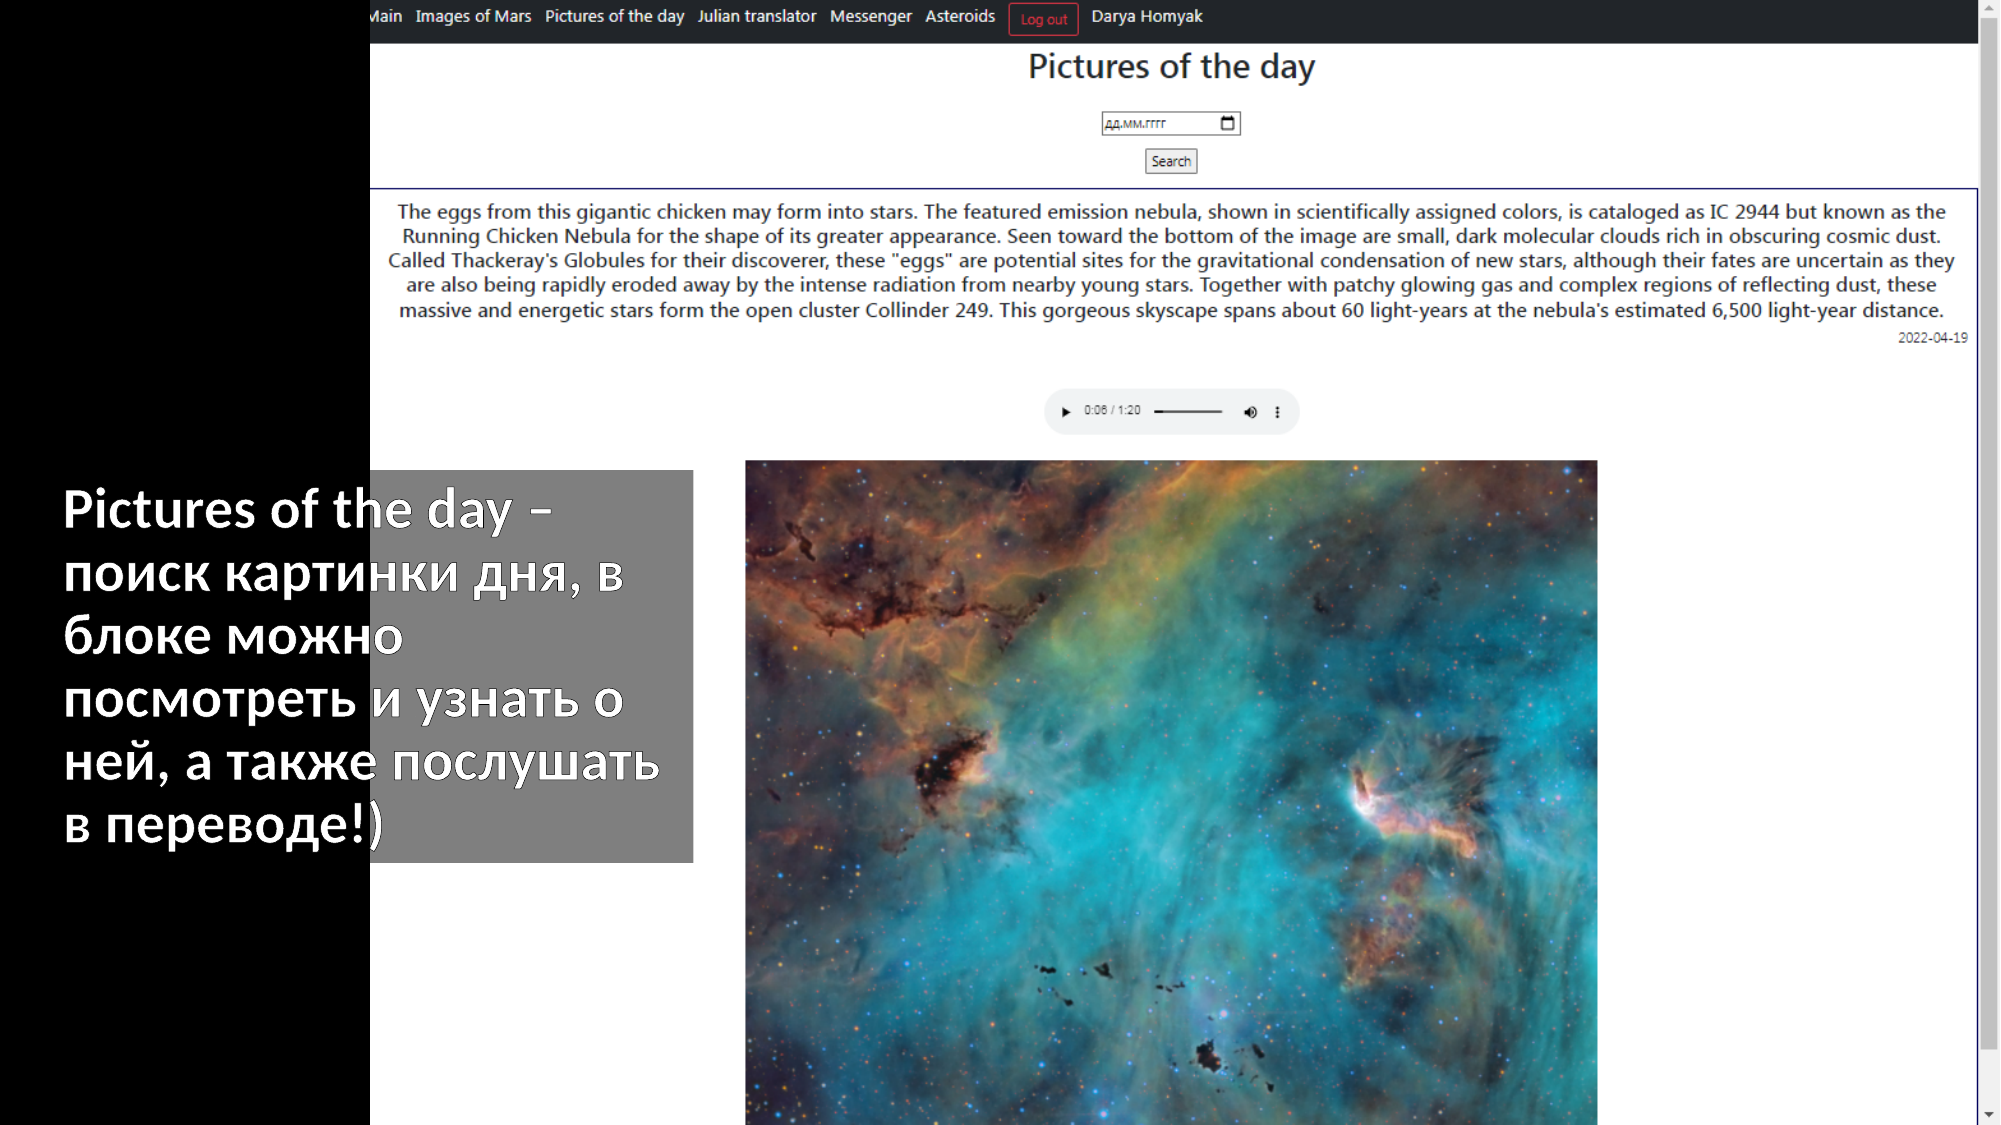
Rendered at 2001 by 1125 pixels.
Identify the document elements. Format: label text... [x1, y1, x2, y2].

title Pictures of the day – поиск картинки дня, в блоке можно посмотреть и узнать о ней, а также послушать в переводе!) [47, 470, 370, 863]
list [370, 0, 2000, 1125]
